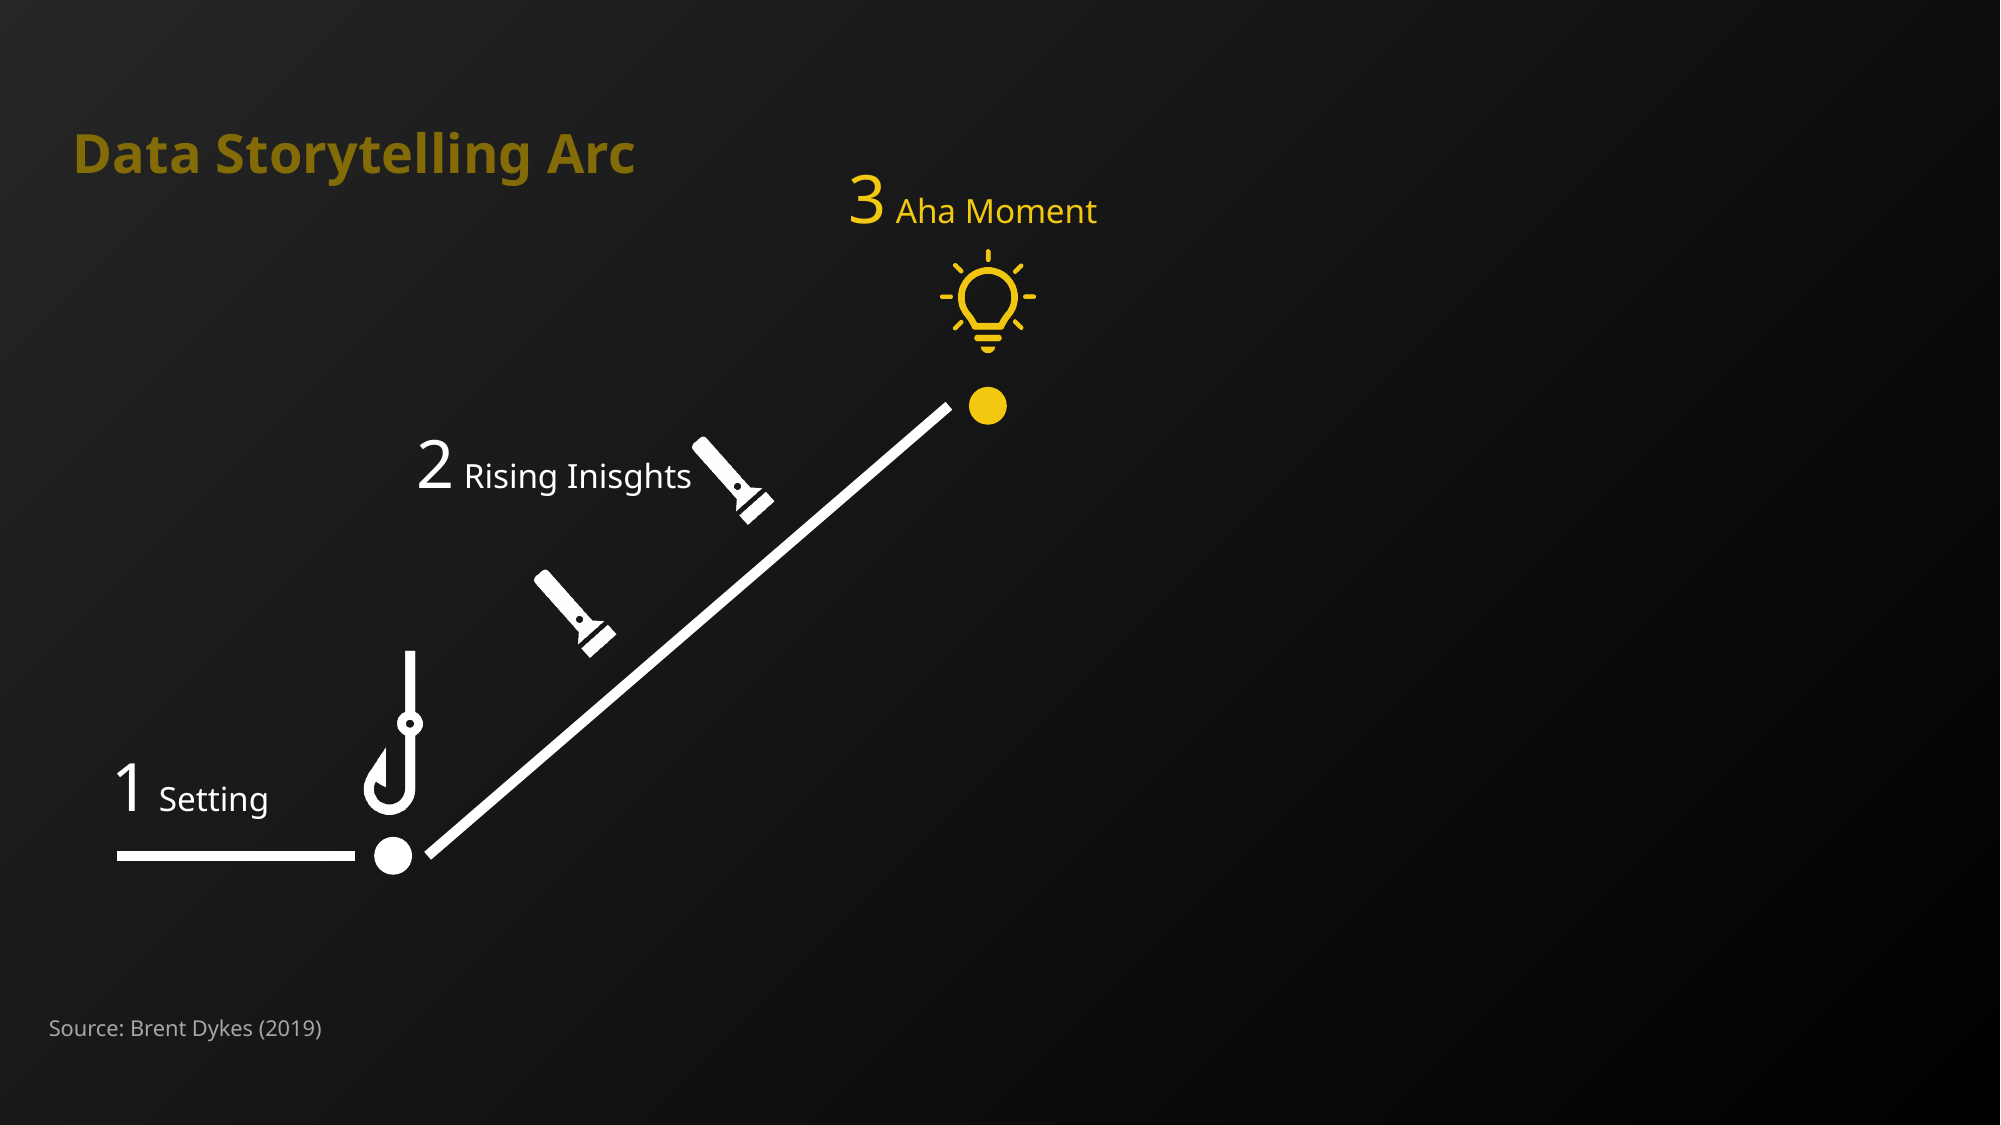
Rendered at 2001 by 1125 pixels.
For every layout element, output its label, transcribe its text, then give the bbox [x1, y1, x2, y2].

text_box 2 Rising Inisghts [416, 422, 422, 503]
text_box Source: Brent Dykes (2019) [48, 1014, 474, 1042]
picture [930, 243, 1046, 360]
text_box [966, 384, 1009, 427]
picture [521, 560, 629, 668]
text_box 3 Aha Moment [848, 157, 1165, 238]
picture [679, 427, 787, 535]
text_box 1 Setting [111, 745, 351, 826]
title Data Storytelling Arc [72, 119, 1928, 256]
picture [358, 613, 436, 860]
text_box [376, 868, 411, 877]
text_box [427, 405, 950, 856]
